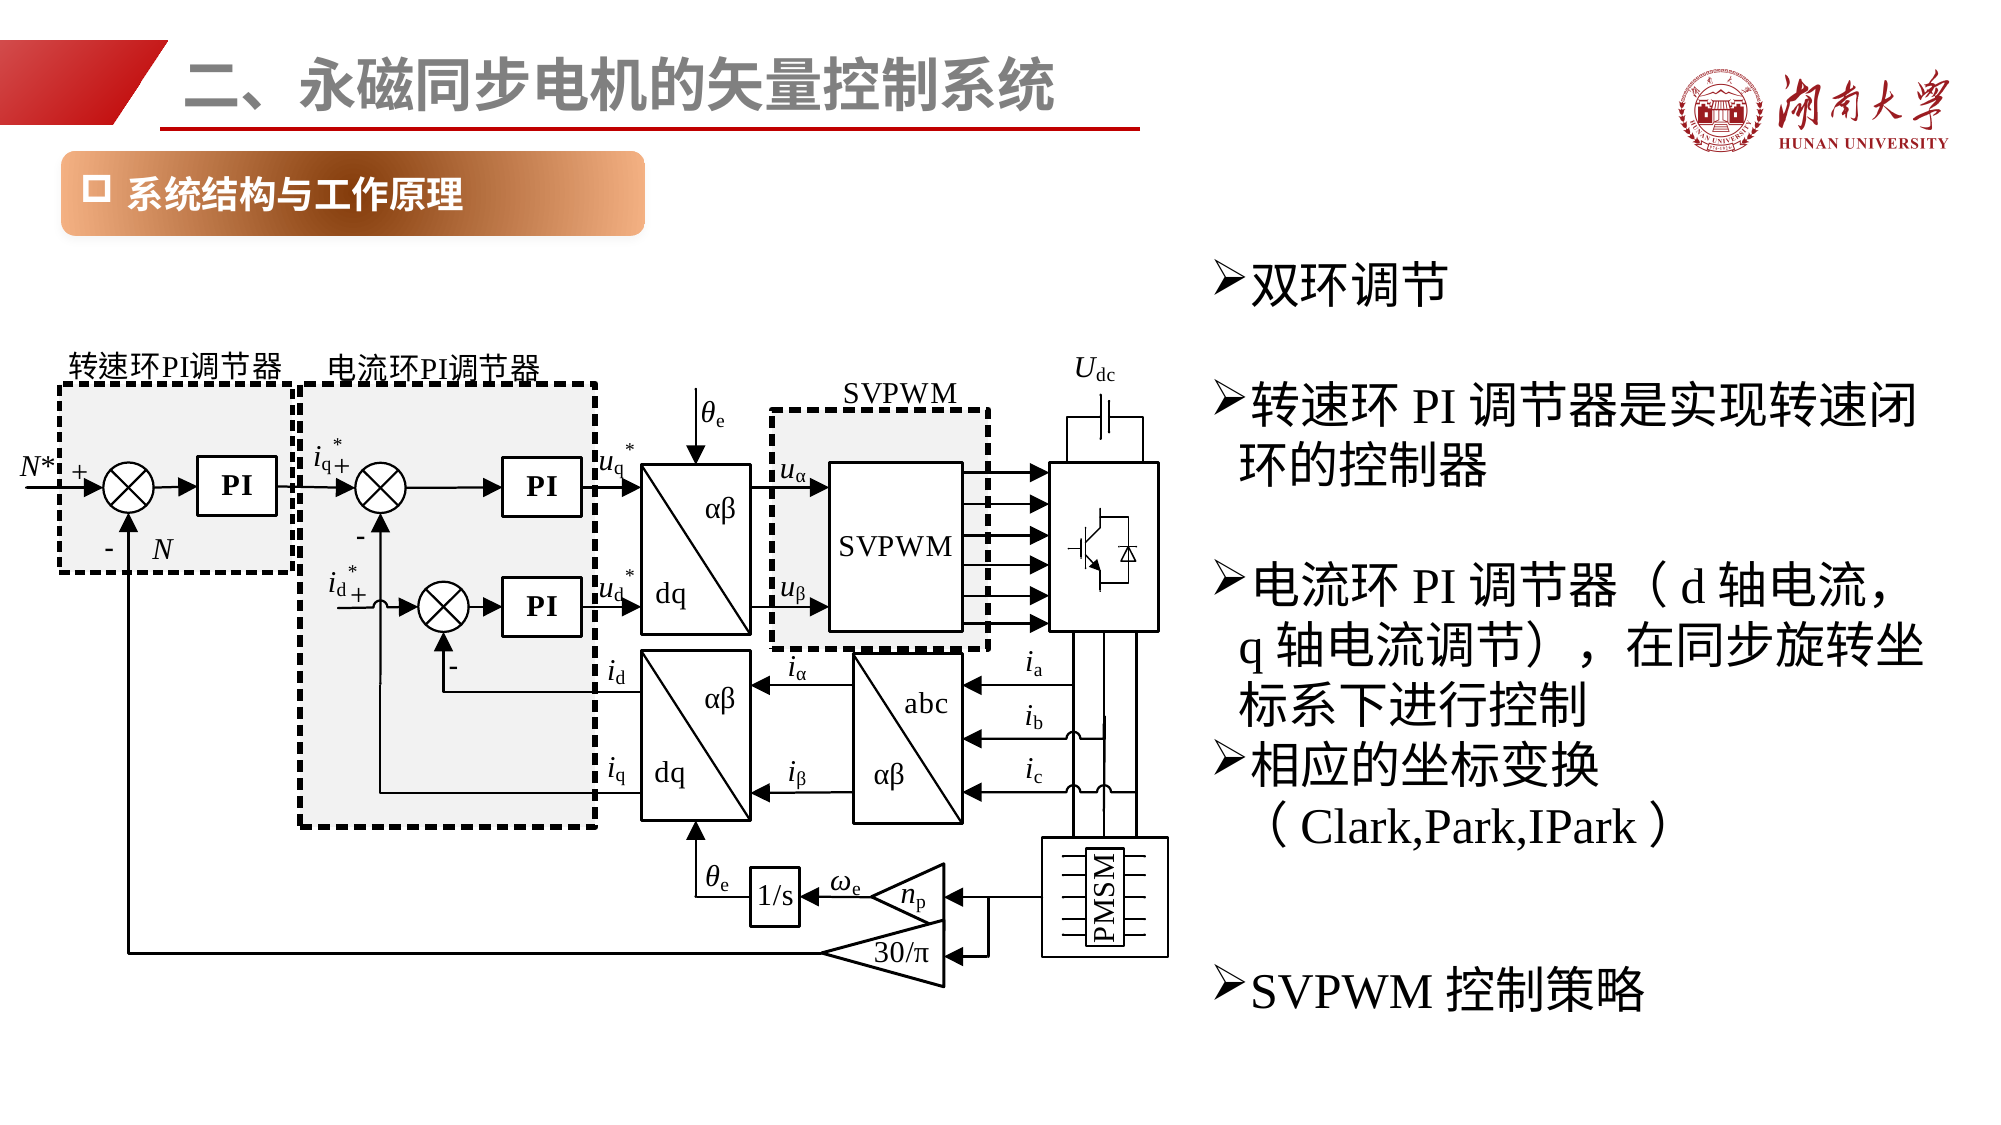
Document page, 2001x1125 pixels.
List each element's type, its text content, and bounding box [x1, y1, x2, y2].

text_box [0, 335, 1171, 989]
text_box 系统结构与工作原理 [60, 168, 647, 237]
text_box 双环调节 转速环PI调节器是实现转速闭环的控制器 电流环PI调节器（d轴电流，q轴电流调节），在同步旋转坐标系下进行控制 相应的坐标变换（Clark,Park,IPark） SVPWM控制策略 [1195, 246, 1959, 1026]
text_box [0, 40, 2000, 168]
